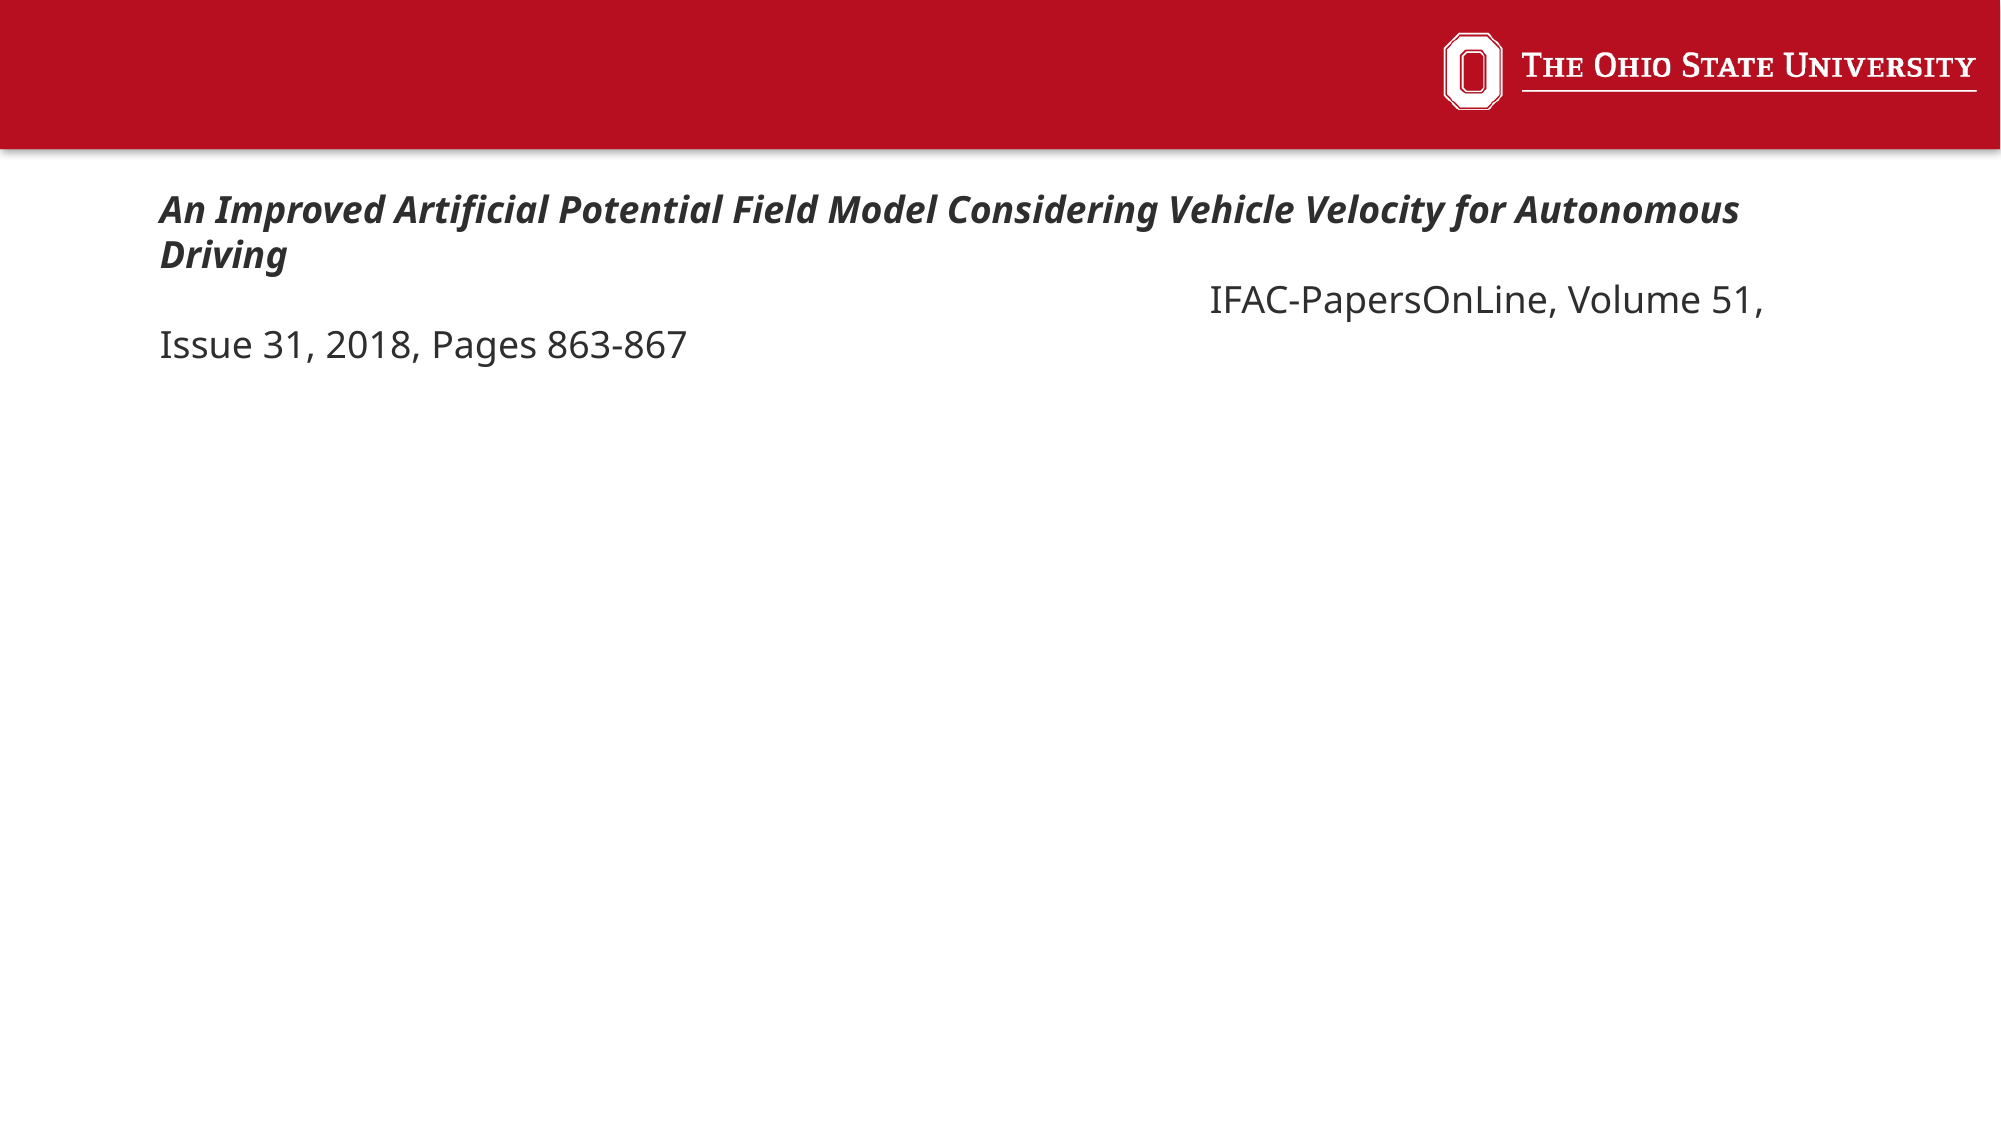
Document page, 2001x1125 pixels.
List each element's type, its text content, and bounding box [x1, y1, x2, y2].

picture [1443, 32, 1977, 110]
text_box An Improved Artificial Potential Field Model Considering Vehicle Velocity for Autonomous Driving IFAC-PapersOnLine, Volume 51, Issue 31, 2018, Pages 863-867 [145, 178, 1782, 419]
